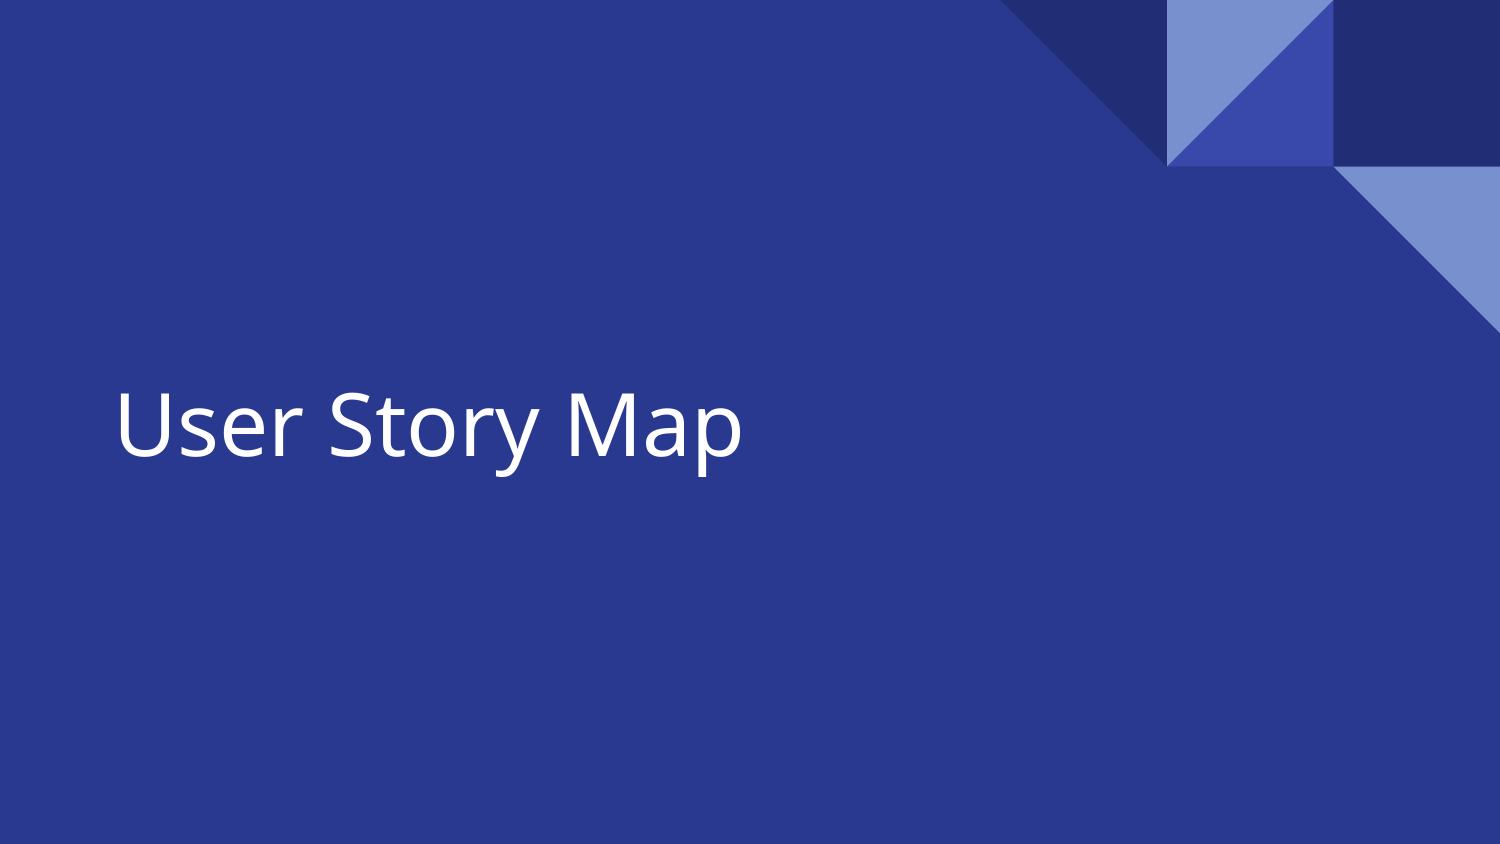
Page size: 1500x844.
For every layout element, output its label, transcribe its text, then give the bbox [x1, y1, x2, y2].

title User Story Map [98, 353, 1447, 491]
